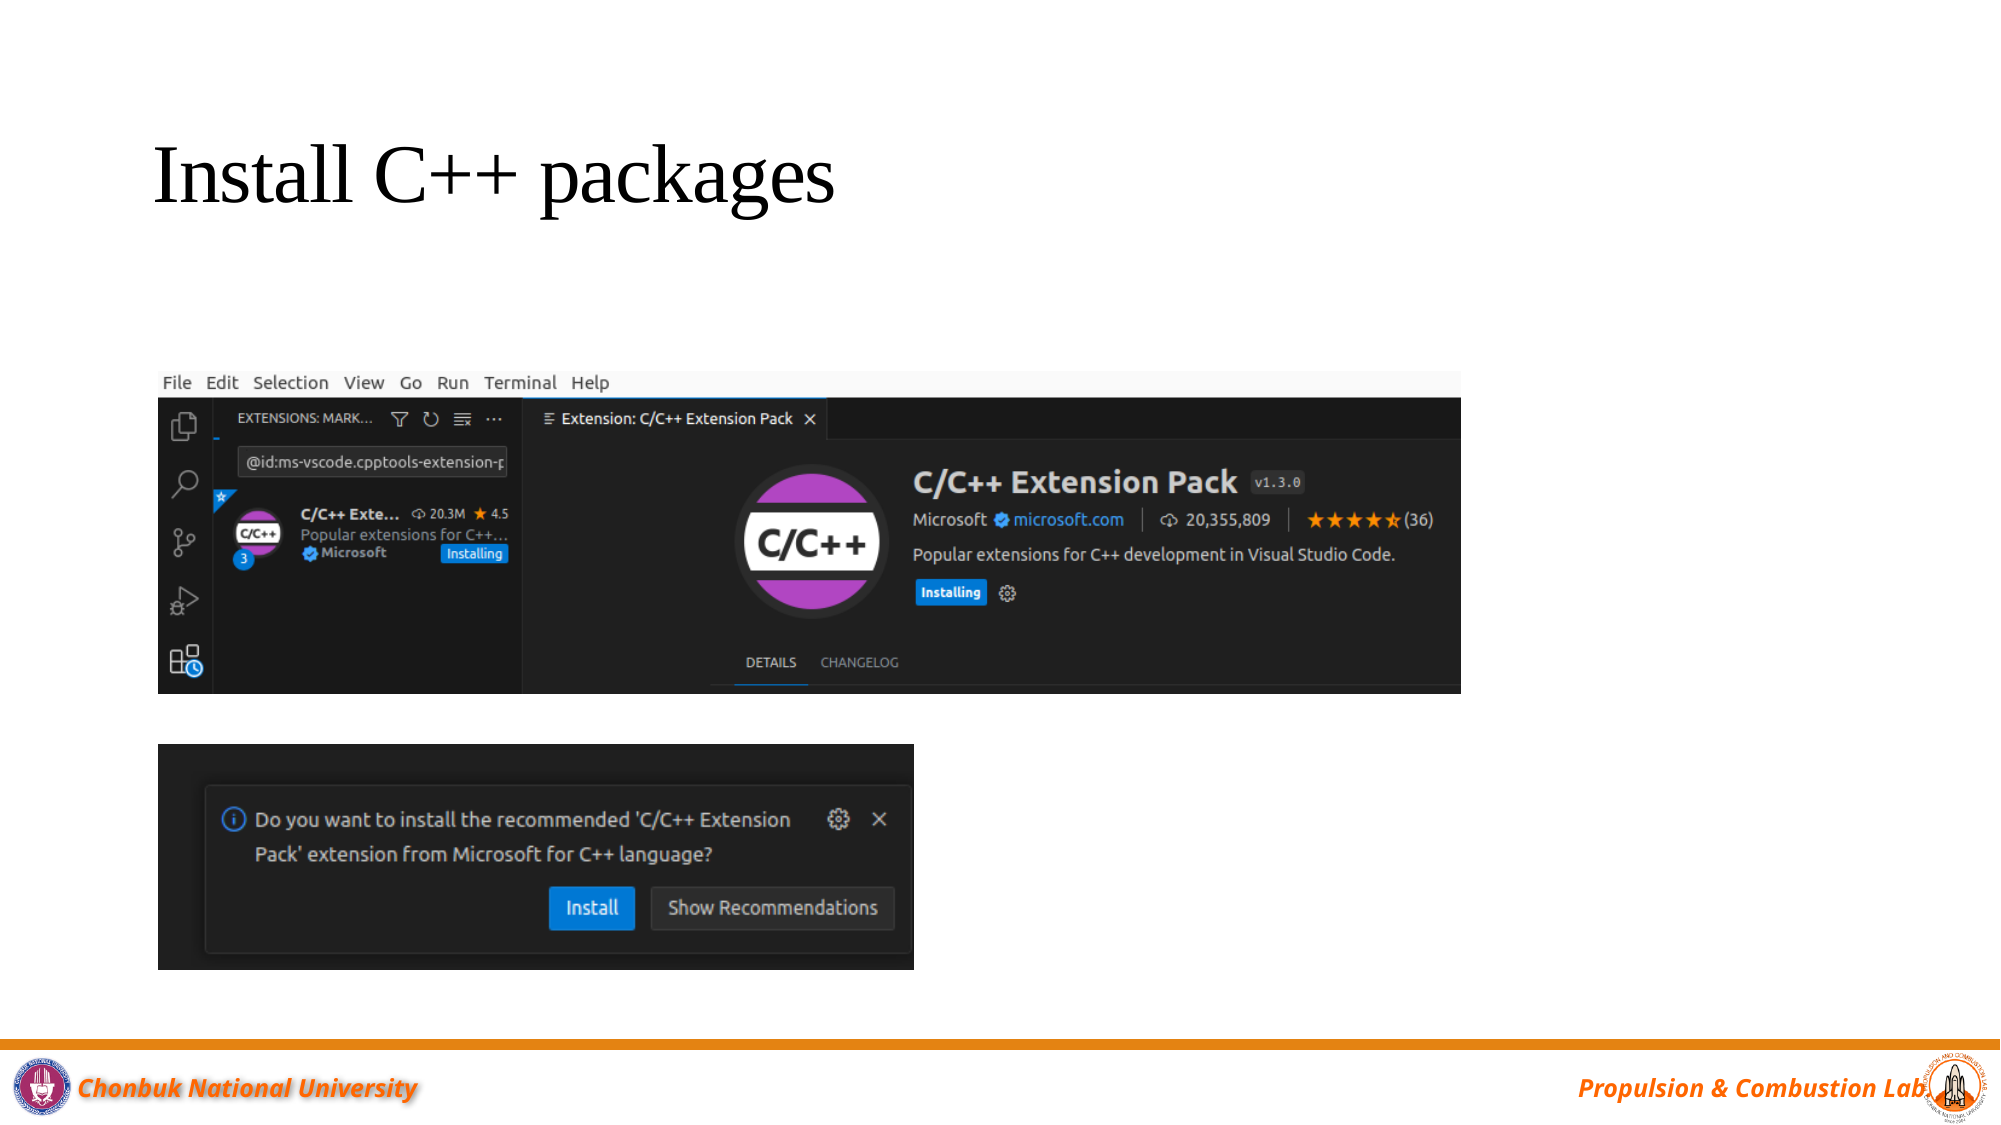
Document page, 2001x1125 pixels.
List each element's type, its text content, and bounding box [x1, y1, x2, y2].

picture [158, 370, 1461, 694]
picture [9, 1054, 74, 1119]
text_box Install C++ packages [137, 59, 1902, 228]
picture [158, 743, 915, 971]
picture [1910, 1040, 1999, 1125]
